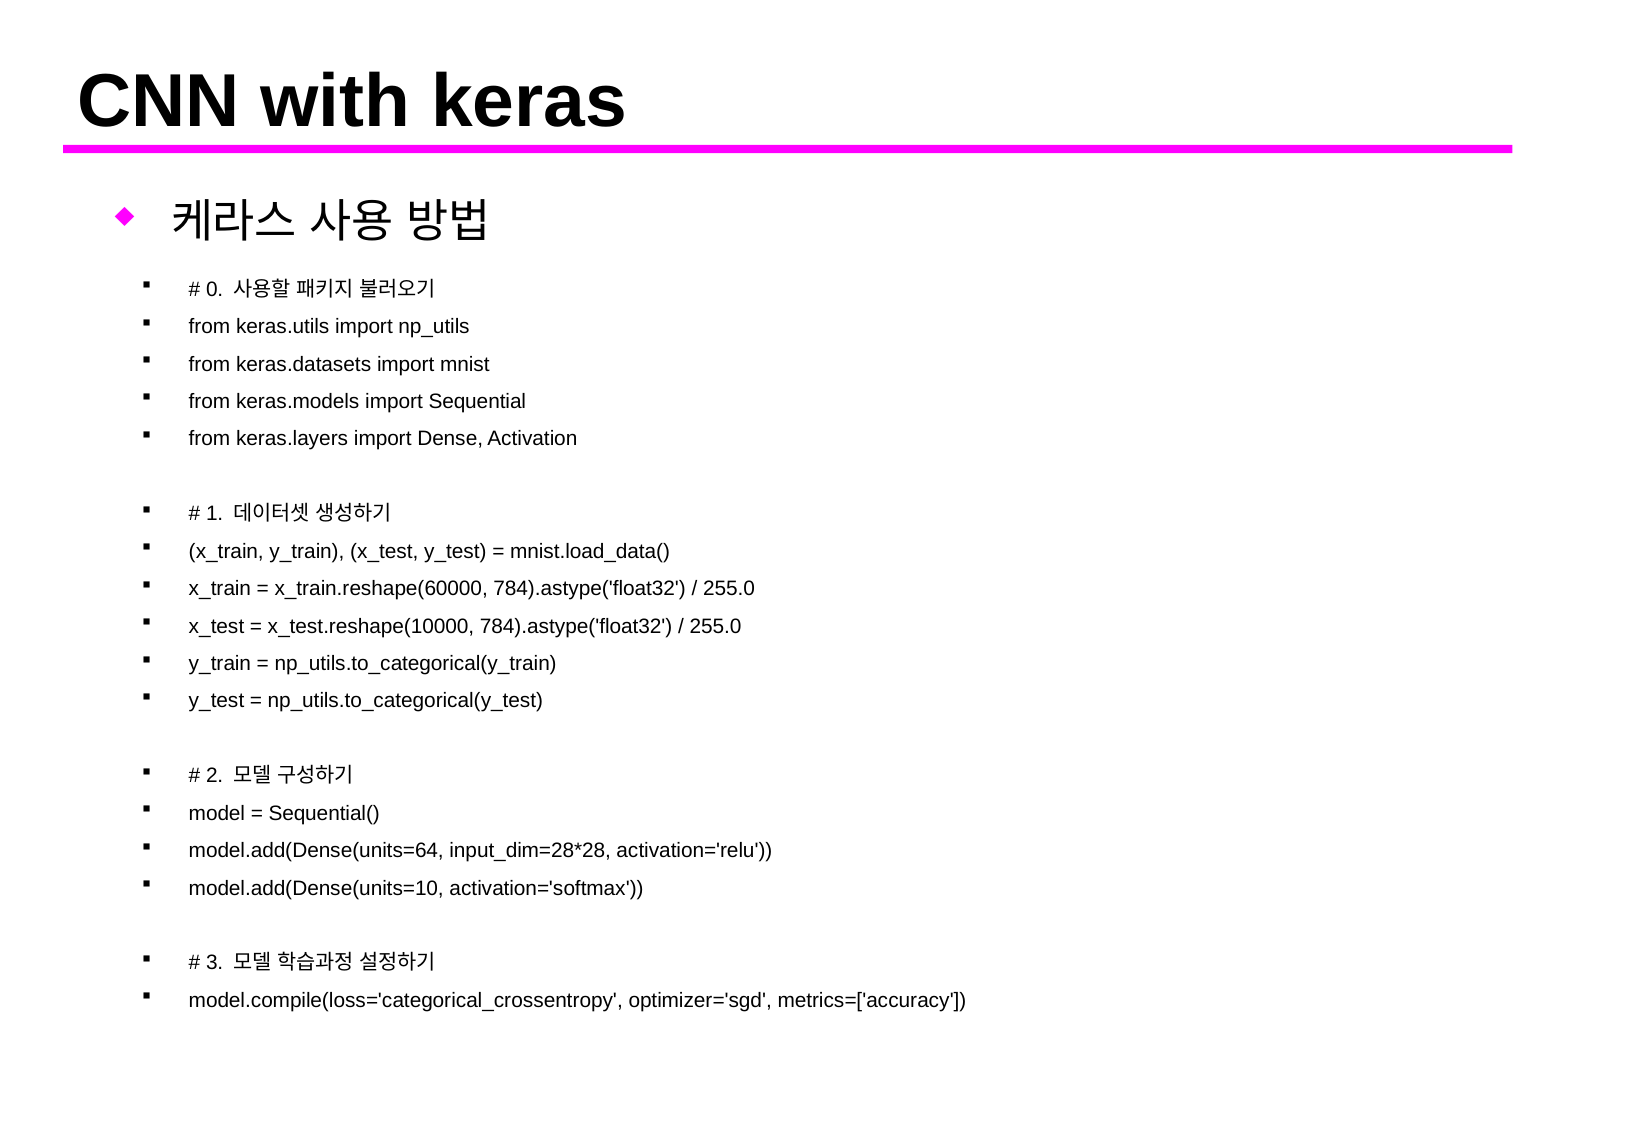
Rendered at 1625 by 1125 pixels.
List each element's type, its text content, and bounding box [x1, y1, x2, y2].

text_box # 0. 사용할 패키지 불러오기 from keras.utils import np_utils from keras.datasets import mnist from keras.models import Sequential from keras.layers import Dense, Activation # 1. 데이터셋 생성하기 (x_train, y_train), (x_test, y_test) = mnist.load_data() x_train = x_train.reshape(60000, 784).astype('float32') / 255.0 x_test = x_test.reshape(10000, 784).astype('float32') / 255.0 y_train = np_utils.to_categorical(y_train) y_test = np_utils.to_categorical(y_test) # 2. 모델 구성하기 model = Sequential() model.add(Dense(units=64, input_dim=28*28, activation='relu')) model.add(Dense(units=10, activation='softmax')) # 3. 모델 학습과정 설정하기 model.compile(loss='categorical_crossentropy', optimizer='sgd', metrics=['accuracy']) [127, 255, 1500, 1019]
title CNN with keras [62, 42, 1500, 149]
list 케라스 사용 방법 [99, 172, 1510, 256]
